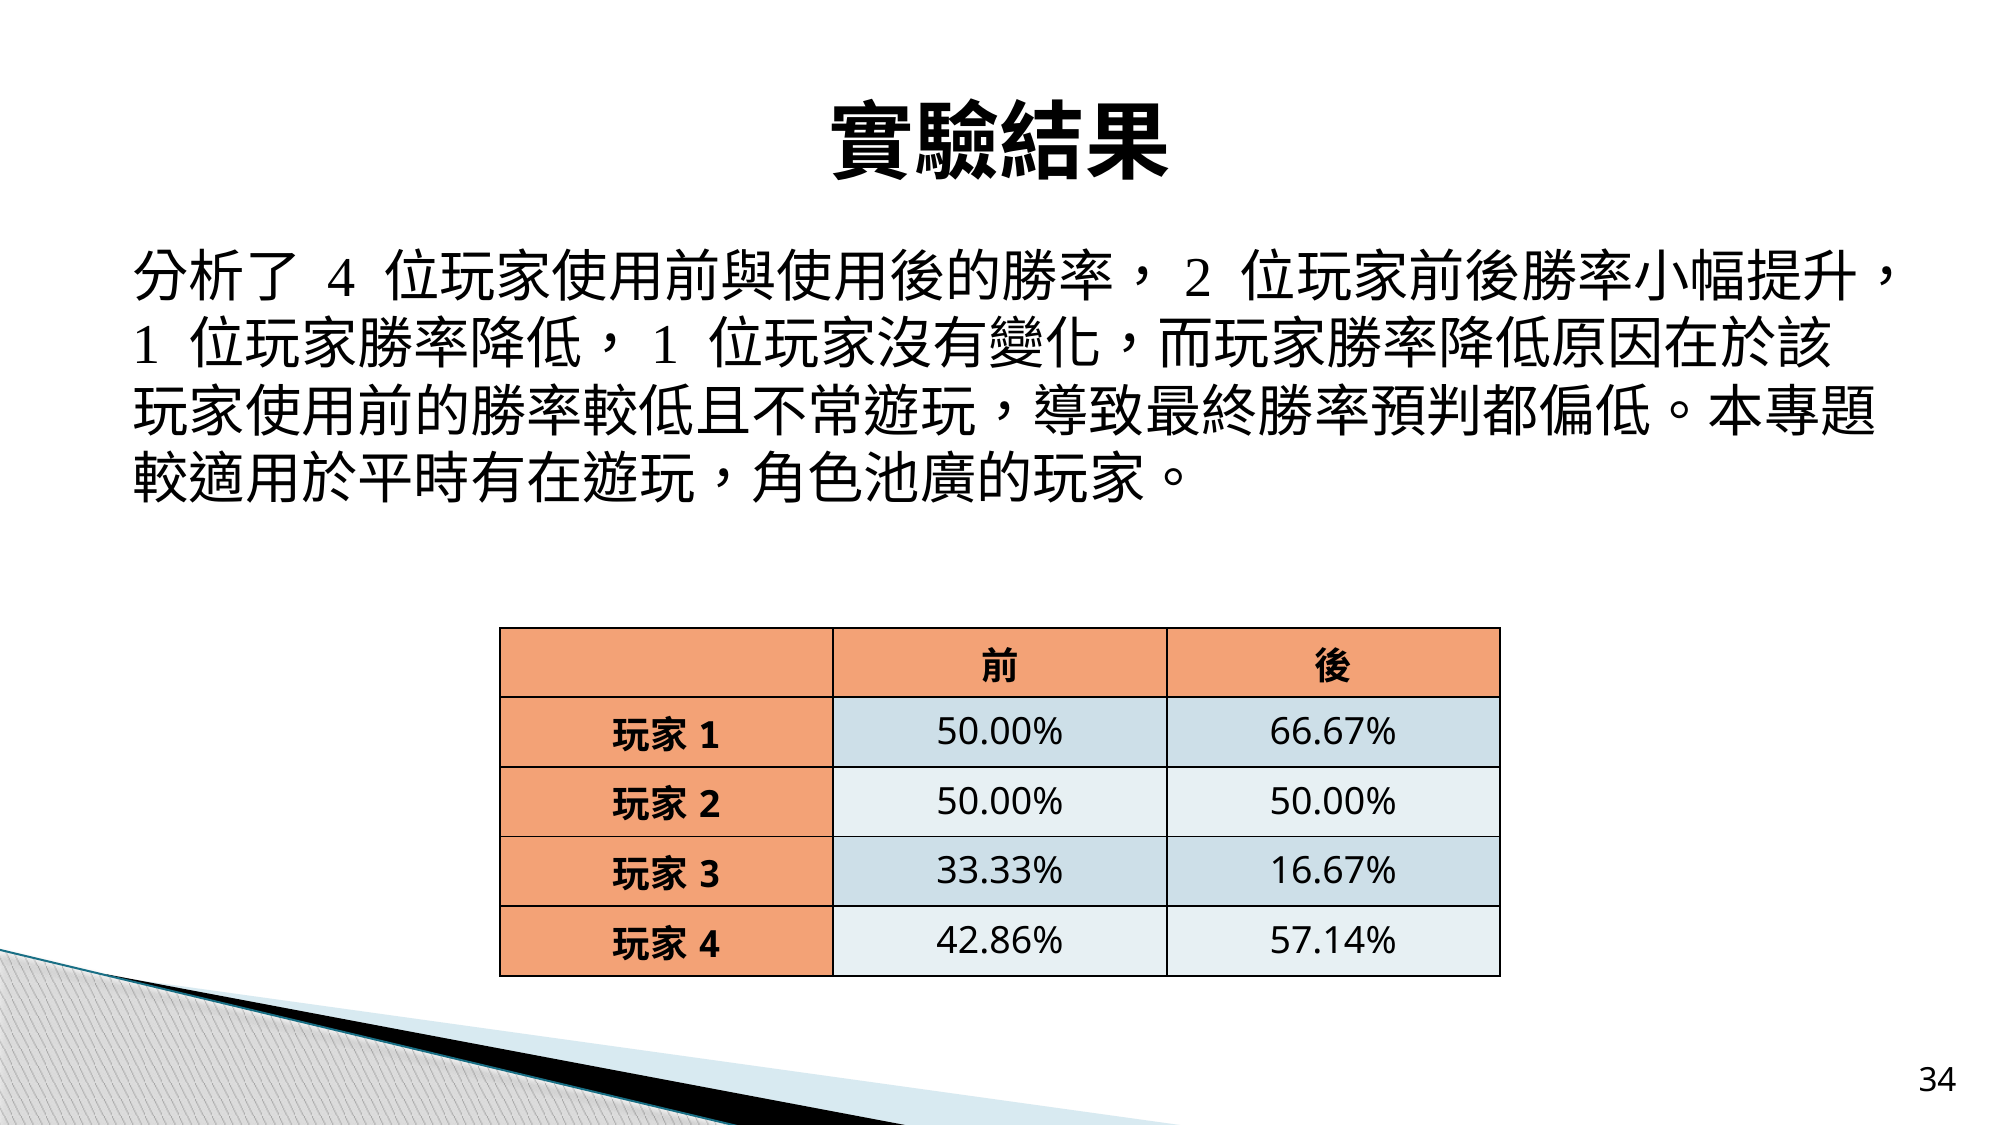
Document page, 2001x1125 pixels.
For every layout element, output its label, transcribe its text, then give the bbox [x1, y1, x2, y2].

table_cell 50.00% [1168, 768, 1499, 836]
table_header 後 [1168, 629, 1499, 696]
list 分析了 4 位玩家使用前與使用後的勝率，2 位玩家前後勝率小幅提升，1 位玩家勝率降低，1 位玩家沒有變化，而玩家勝率降低原因在於該玩家使用前的勝率較低且不常遊玩，導致最終勝率預判都偏低。本專題較適用於平時有在遊玩，角色池廣的玩家。 [99, 233, 1900, 975]
table_cell 50.00% [834, 768, 1166, 836]
slide_number 33 [1891, 1051, 1972, 1112]
table_cell 玩家1 [501, 698, 832, 766]
table_cell 玩家2 [501, 768, 832, 836]
table_cell 66.67% [1168, 698, 1499, 766]
table_cell 57.14% [1168, 907, 1499, 975]
table_cell 42.86% [834, 907, 1166, 975]
table_cell 16.67% [1168, 837, 1499, 905]
table_cell 玩家4 [501, 907, 832, 975]
table_cell 玩家3 [501, 837, 832, 905]
table_header 前 [834, 629, 1166, 696]
table_cell 33.33% [834, 837, 1166, 905]
title 實驗結果 [99, 45, 1900, 233]
table_header [501, 629, 832, 696]
table_cell 50.00% [834, 698, 1166, 766]
